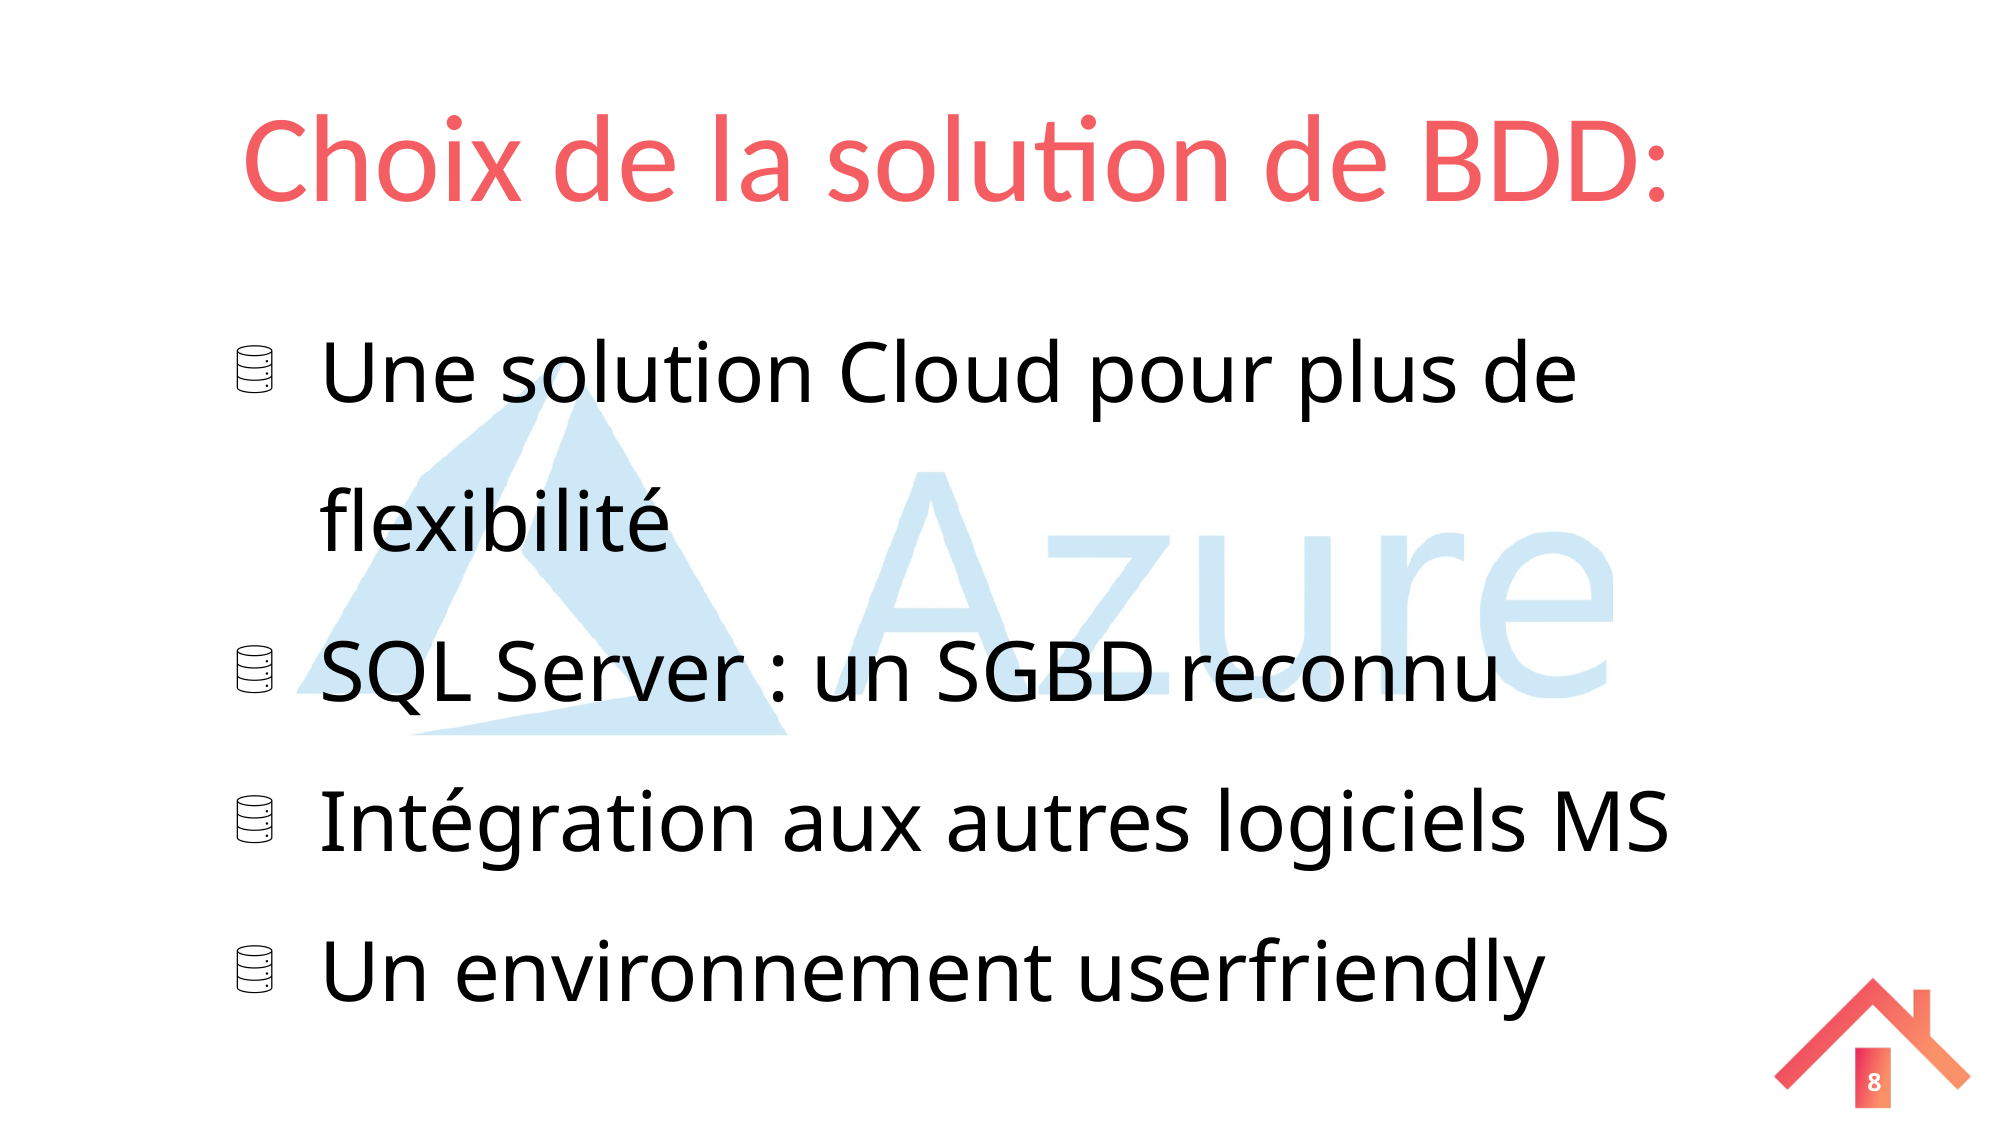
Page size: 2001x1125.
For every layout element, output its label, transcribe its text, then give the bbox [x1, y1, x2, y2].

text_box Choix de la solution de BDD: [227, 69, 1731, 234]
picture [225, 332, 1613, 848]
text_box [1446, 956, 1985, 1125]
picture [225, 939, 284, 998]
text_box Une solution Cloud pour plus de flexibilité SQL Server : un SGBD reconnu Intégration aux autres logiciels MS Un environnement userfriendly [210, 261, 1875, 1071]
